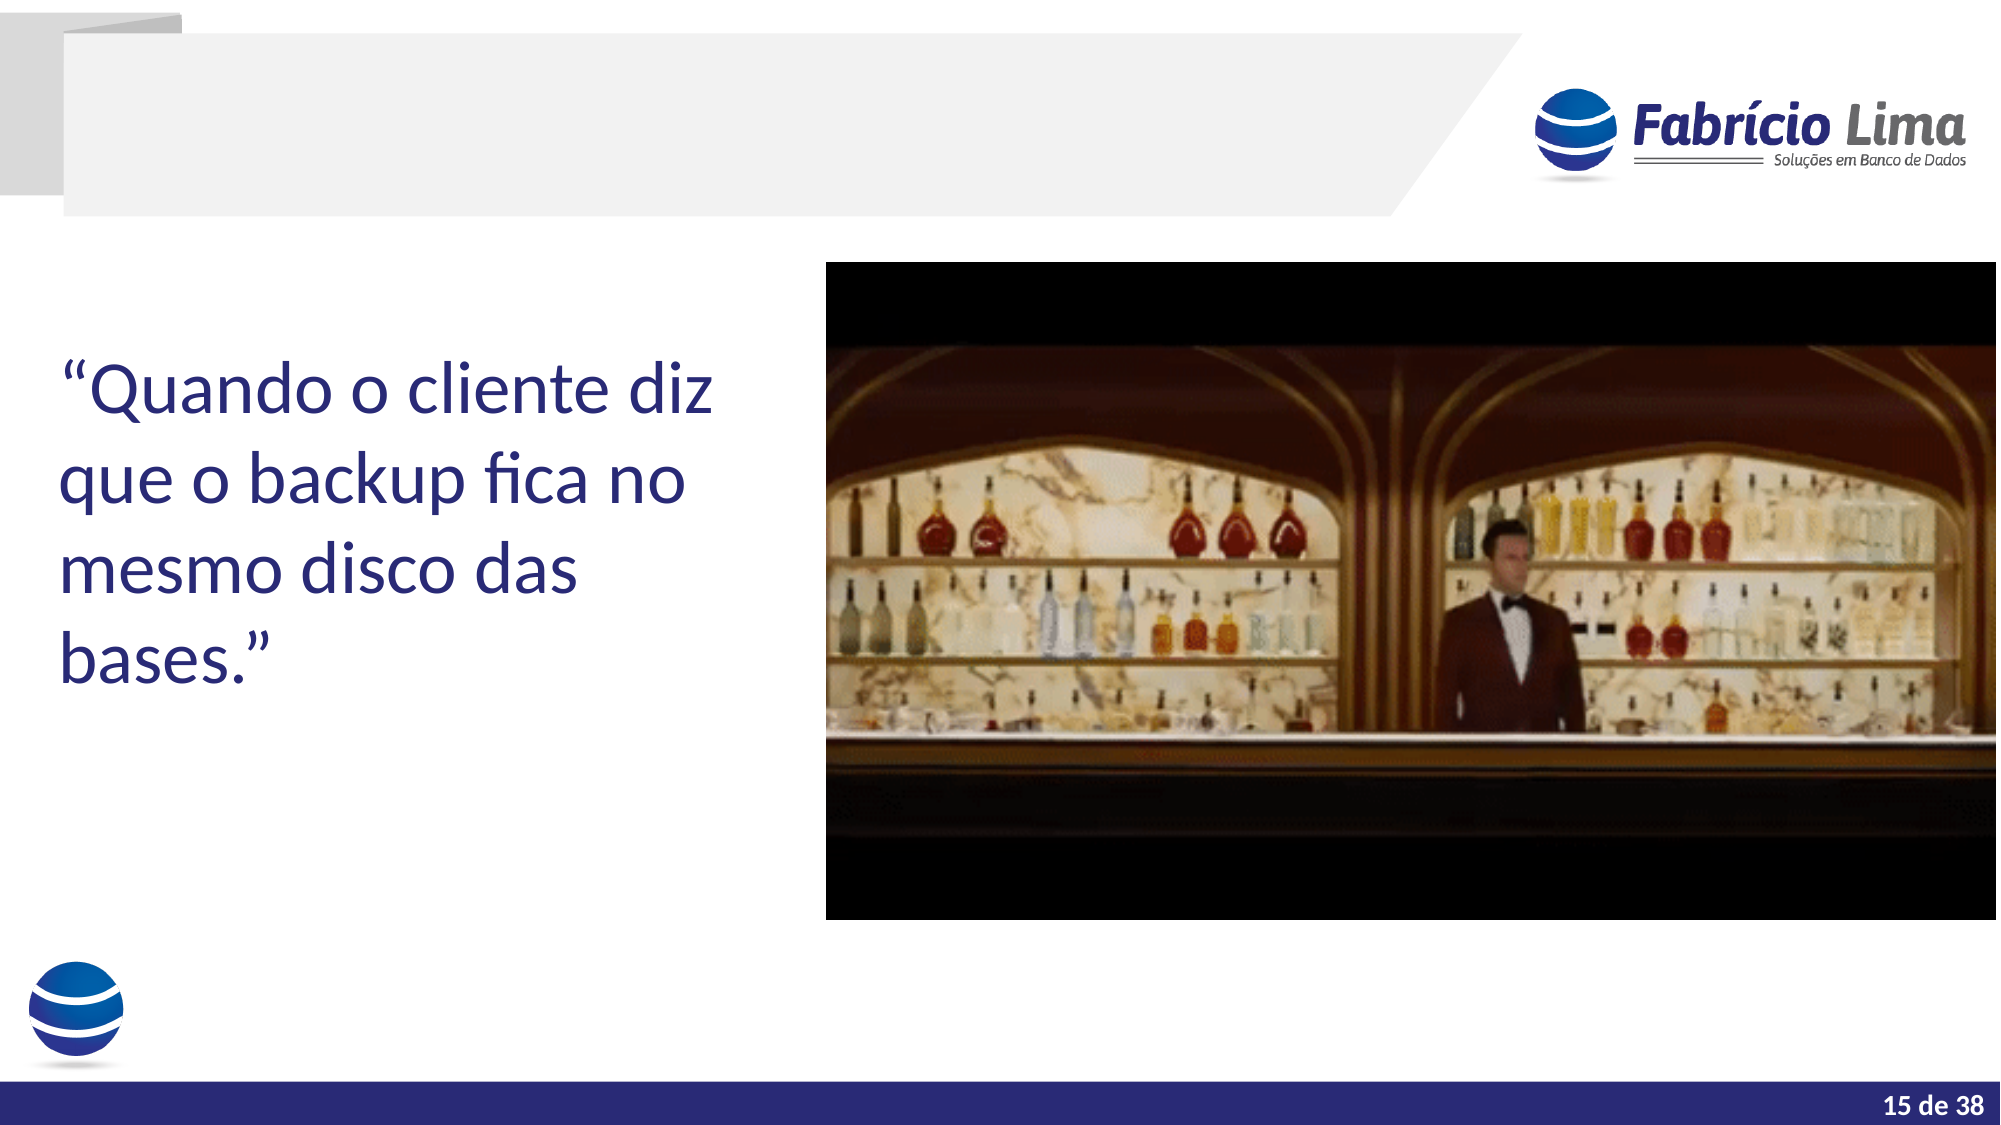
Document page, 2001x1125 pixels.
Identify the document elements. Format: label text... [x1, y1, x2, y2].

text_box “Quando o cliente diz que o backup fica no mesmo disco das bases.” [43, 331, 744, 706]
slide_number 11 de 38 [1718, 1083, 2000, 1125]
picture [14, 951, 137, 1082]
picture [1501, 42, 1997, 217]
picture [826, 262, 1996, 920]
